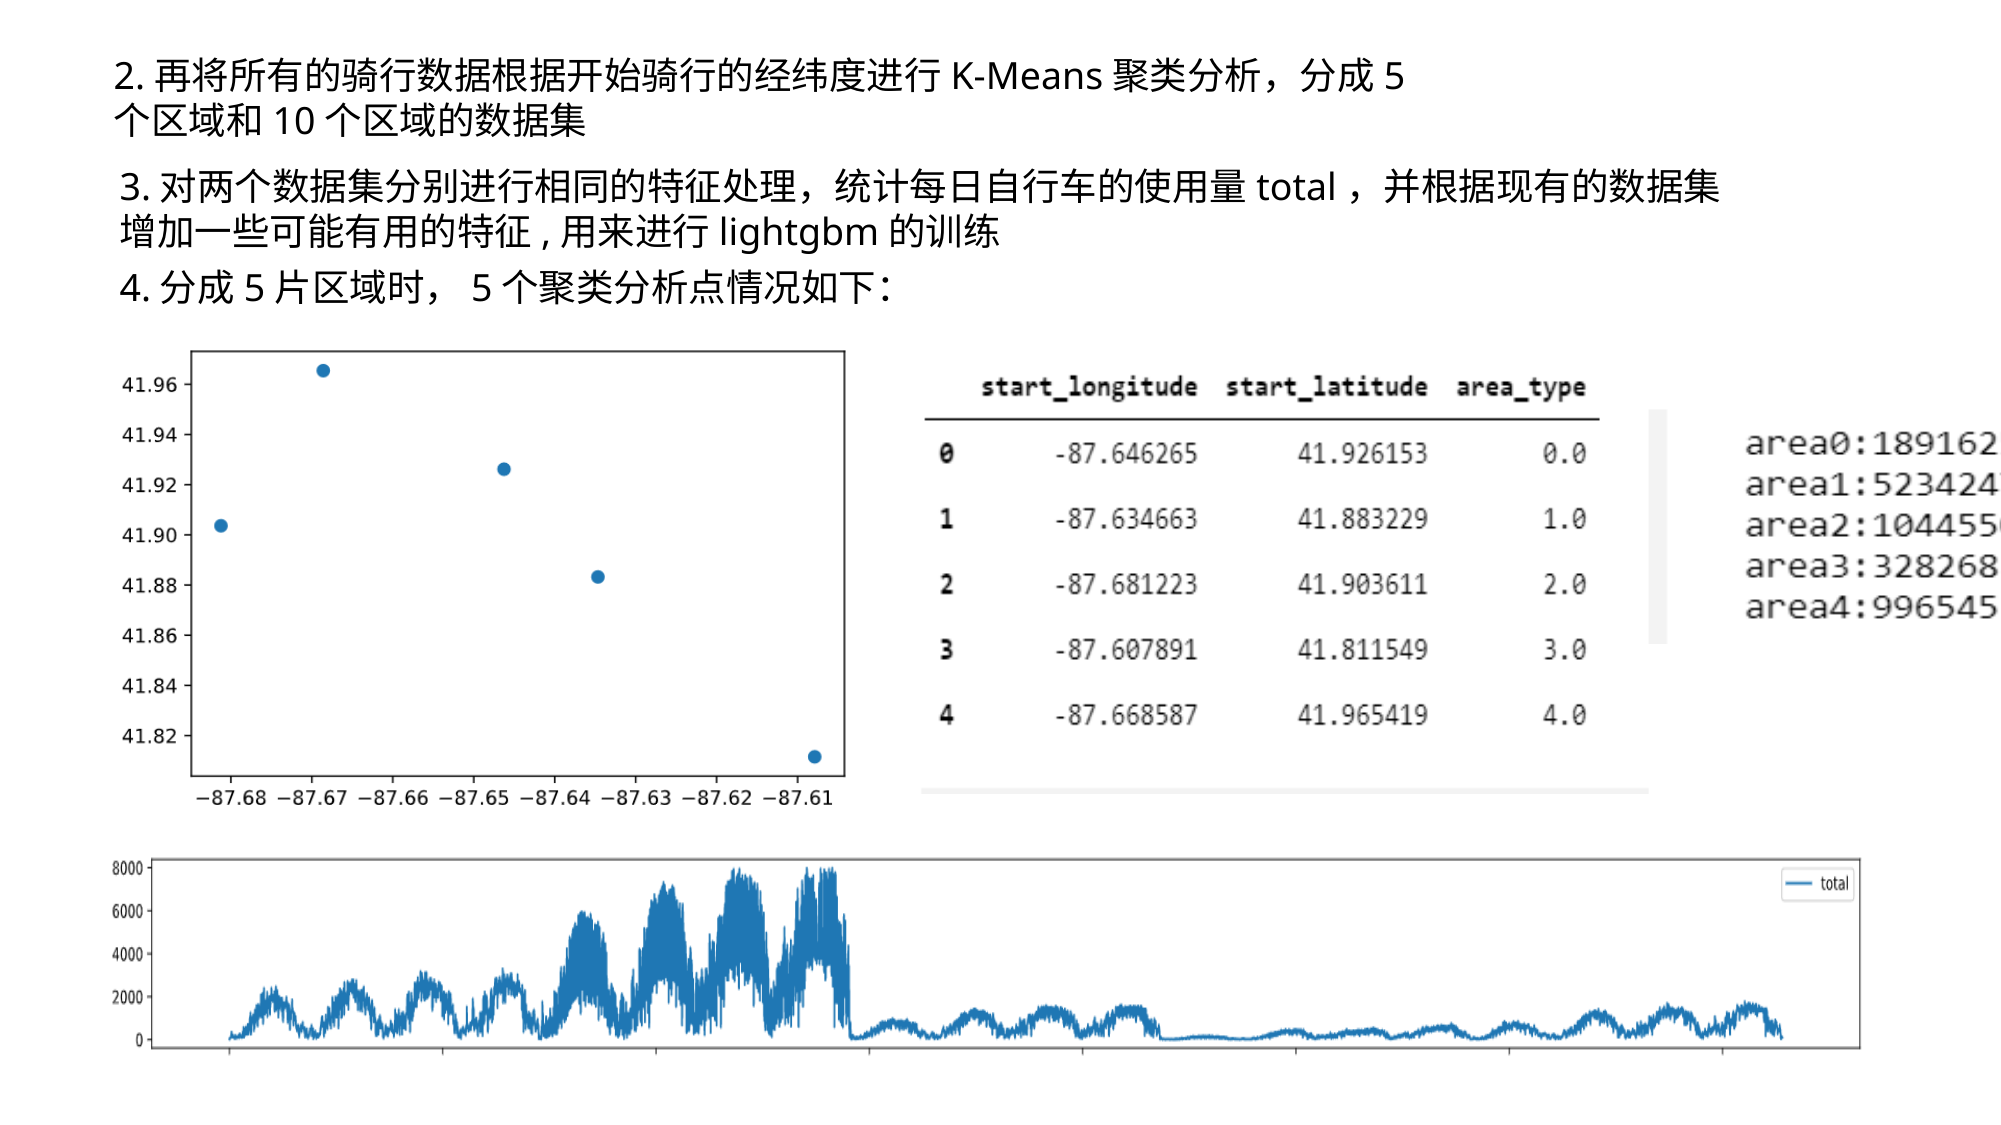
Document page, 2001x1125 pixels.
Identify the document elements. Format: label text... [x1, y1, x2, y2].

text_box 2.再将所有的骑行数据根据开始骑行的经纬度进行K-Means聚类分析，分成5个区域和10个区域的数据集 [99, 44, 1460, 150]
picture [104, 831, 1868, 1081]
picture [104, 339, 864, 822]
picture [916, 339, 2001, 794]
text_box 3.对两个数据集分别进行相同的特征处理，统计每日自行车的使用量total，并根据现有的数据集增加一些可能有用的特征,用来进行lightgbm的训练 [104, 155, 1773, 260]
text_box 4.分成5片区域时，5个聚类分析点情况如下： [104, 260, 1460, 317]
